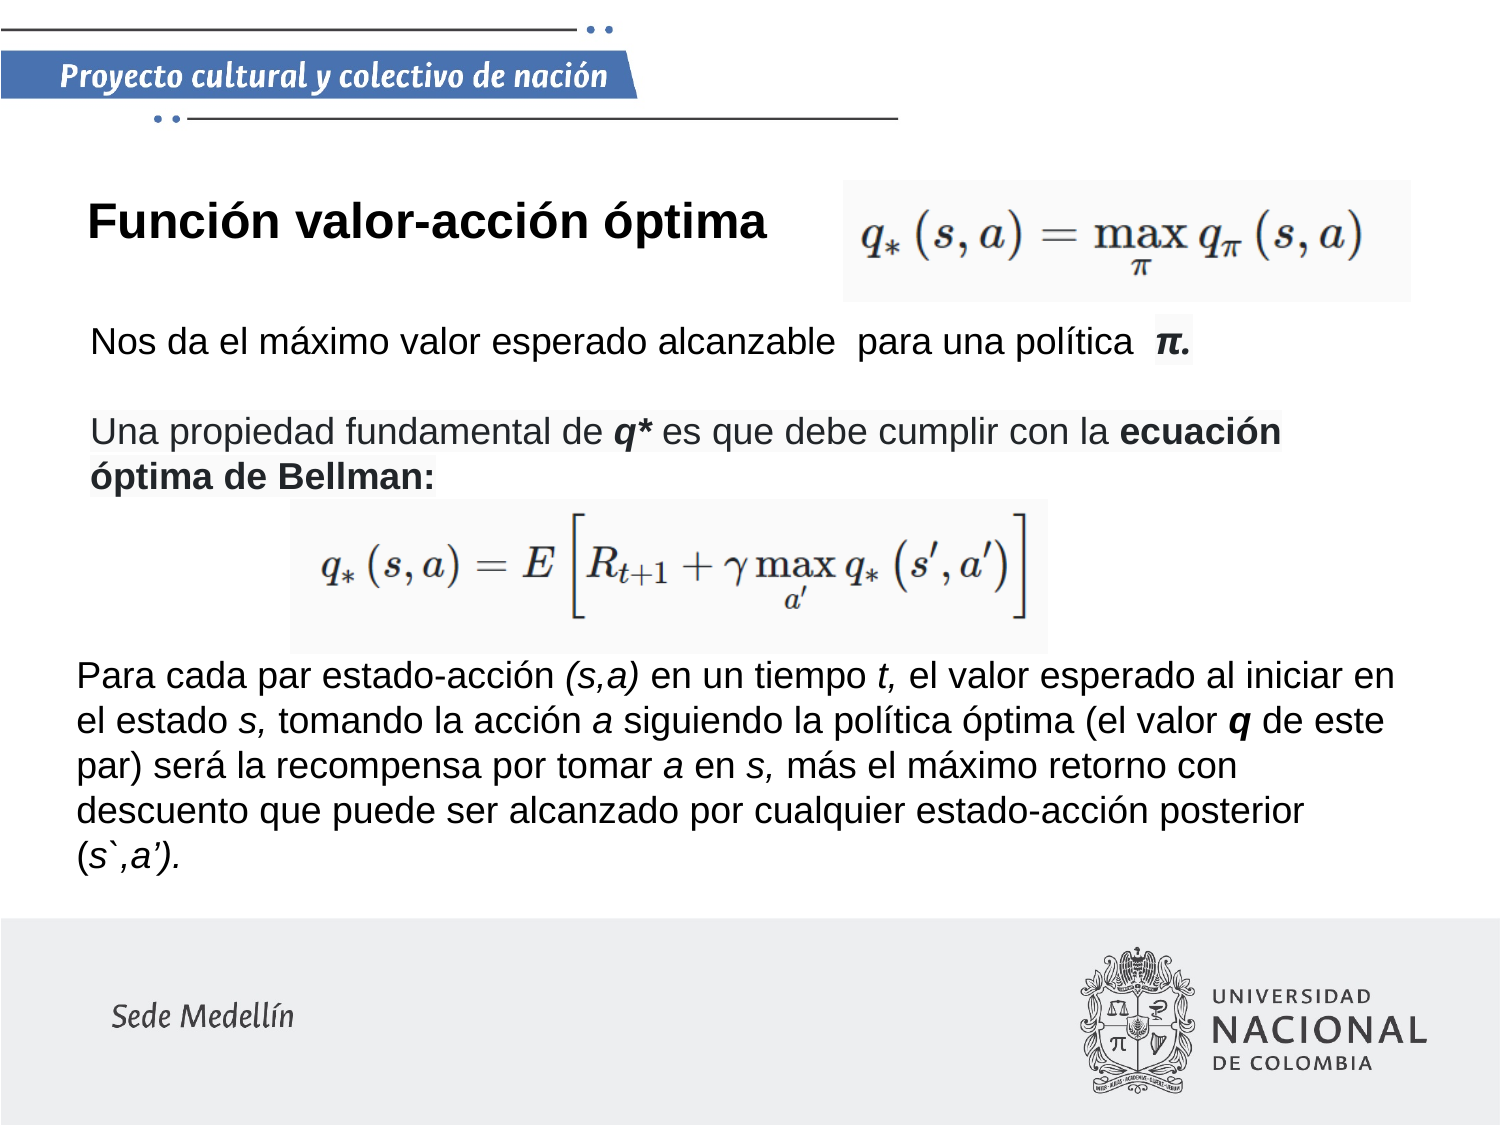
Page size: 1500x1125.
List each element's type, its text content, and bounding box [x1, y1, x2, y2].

title Función valor-acción óptima [0, 173, 1126, 310]
list Nos da el máximo valor esperado alcanzable para una política π. Una propiedad fundamental de q* es que debe cumplir con la ecuación óptima de Bellman: [75, 301, 1425, 558]
list Para cada par estado-acción (s,a) en un tiempo t, el valor esperado al iniciar en el estado s, tomando la acción a siguiendo la política óptima (el valor q de este par) será la recompensa por tomar a en s, más el máximo retorno con descuento que puede ser alcanzado por cualquier estado-acción posterior (s`,a’). [61, 636, 1411, 892]
picture [1, 0, 1500, 1125]
